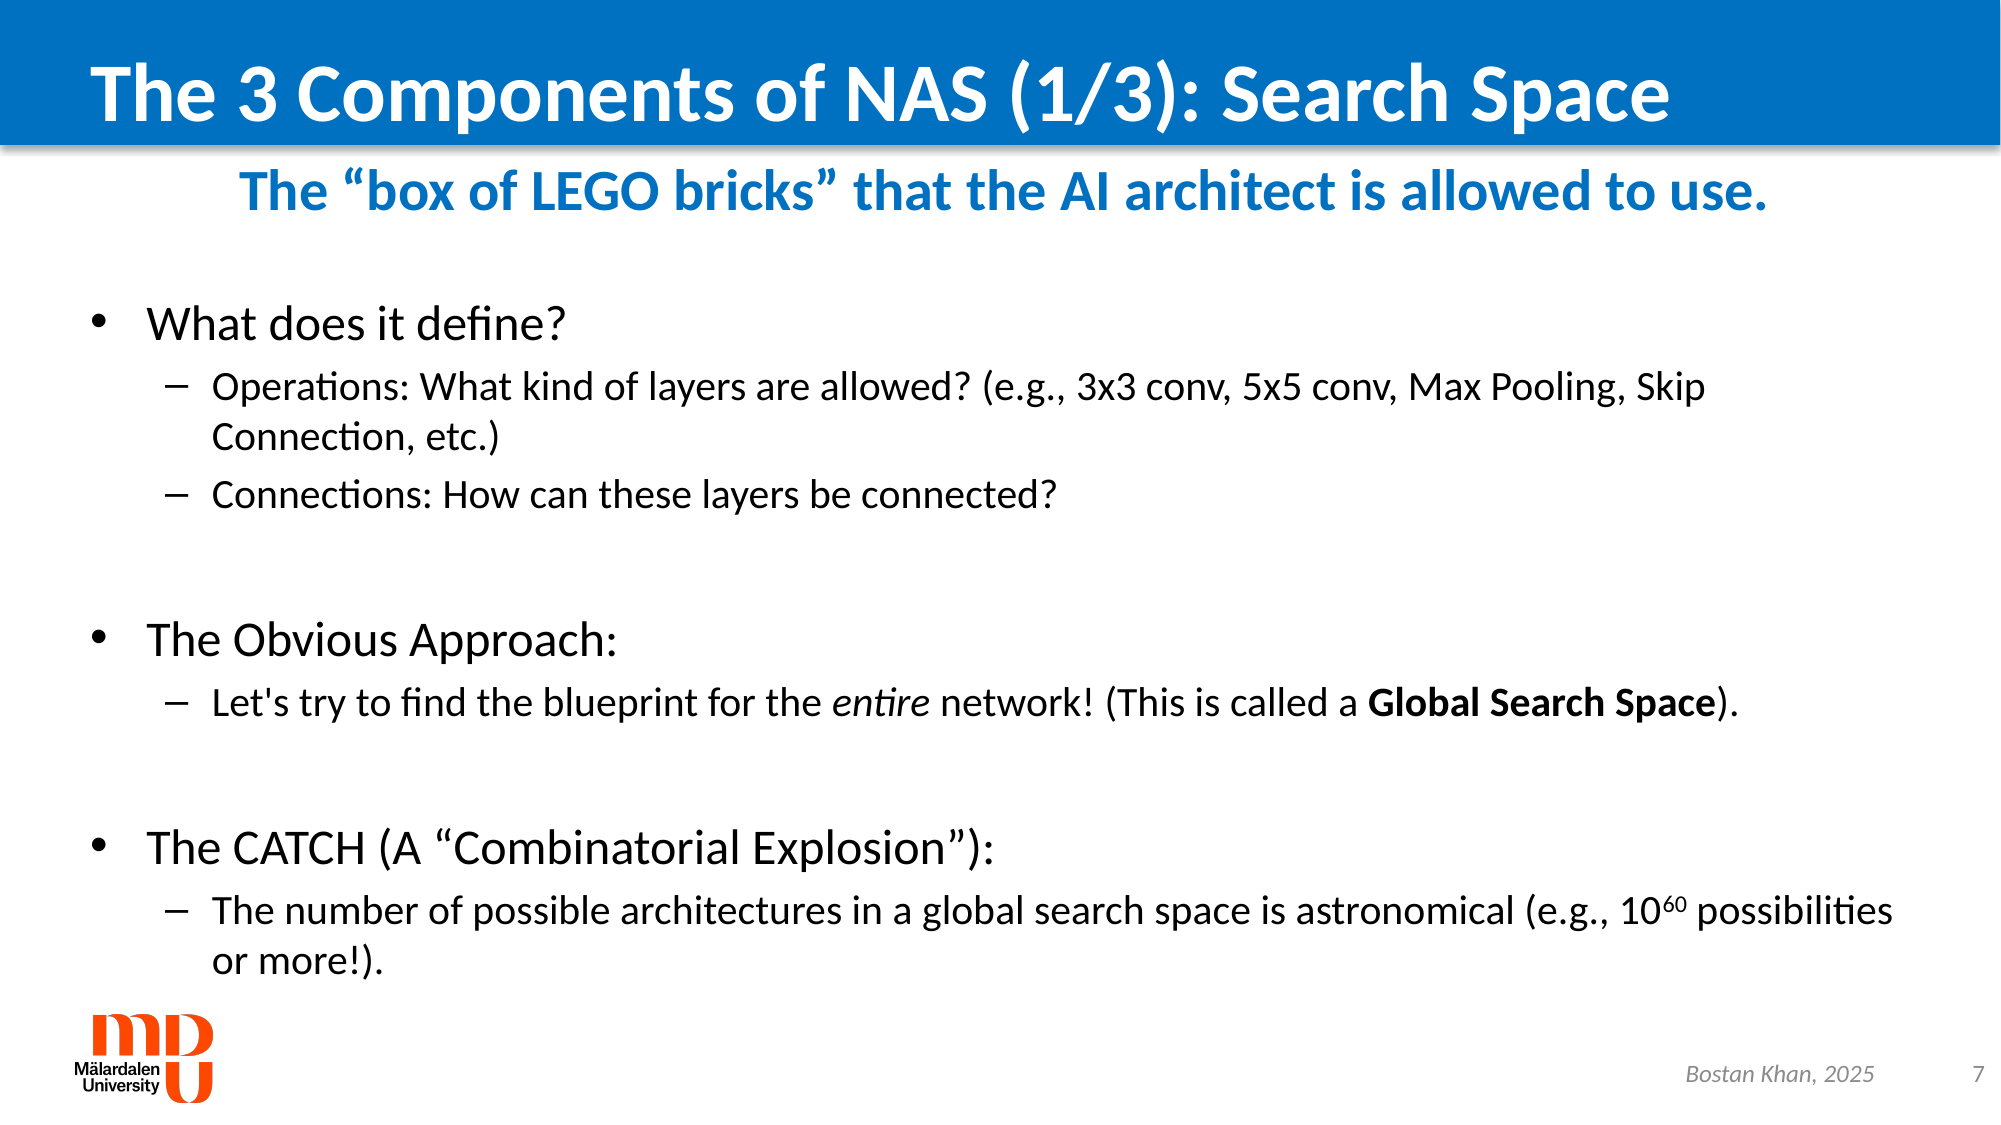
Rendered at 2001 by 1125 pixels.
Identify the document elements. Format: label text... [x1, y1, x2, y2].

picture [75, 1014, 213, 1103]
list The “box of LEGO bricks” that the AI architect is allowed to use. What does it define? Operations: What kind of layers are allowed? (e.g., 3x3 conv, 5x5 conv, Max Pooling, Skip Connection, etc.) Connections: How can these layers be connected? The Obvious Approach: Let's try to find the blueprint for the entire network! (This is called a Global Search Space). The CATCH (A “Combinatorial Explosion”): The number of possible architectures in a global search space is astronomical (e.g., 1060 possibilities or more!). [75, 144, 1934, 1007]
slide_number 7 [1933, 1042, 2000, 1103]
title The 3 Components of NAS (1/3): Search Space [75, 32, 1934, 144]
footer Bostan Khan, 2025 [1670, 1042, 1895, 1103]
